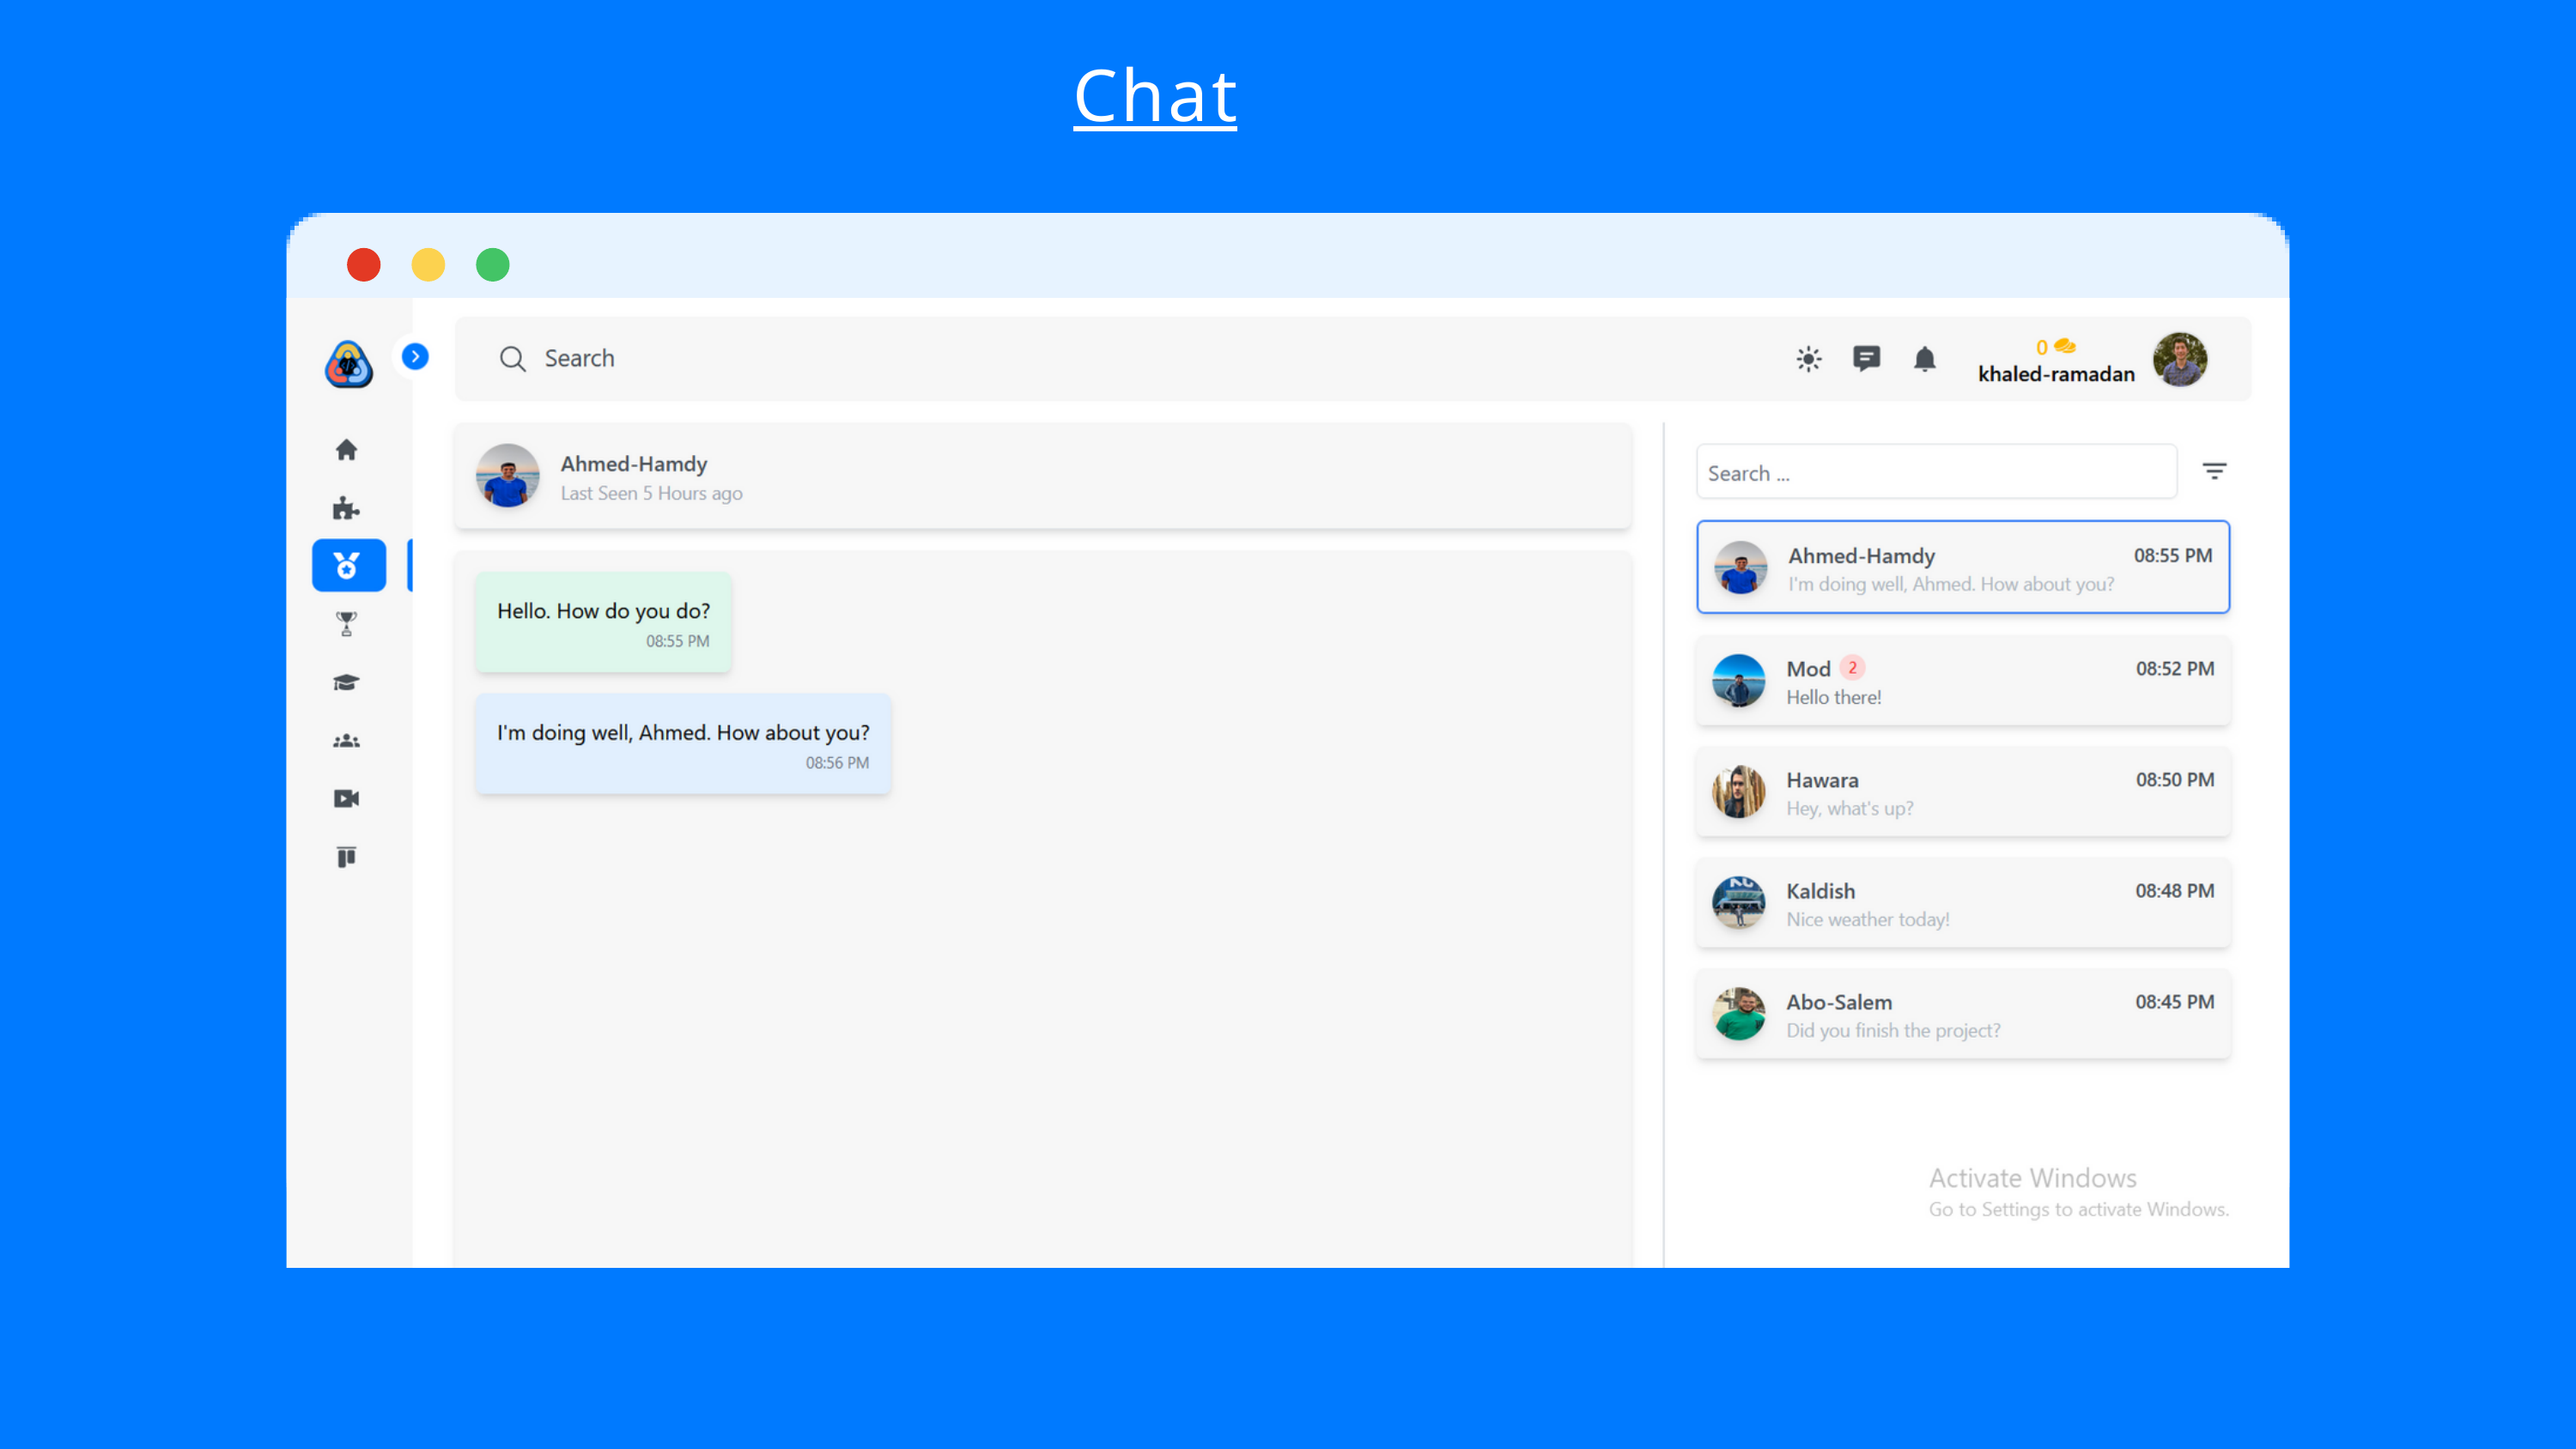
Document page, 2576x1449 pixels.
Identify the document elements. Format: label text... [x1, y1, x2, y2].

text_box [286, 298, 2290, 1268]
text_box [411, 247, 446, 282]
text_box Chat [1072, 49, 1405, 136]
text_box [476, 247, 510, 282]
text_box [346, 247, 381, 282]
text_box [286, 213, 2290, 298]
